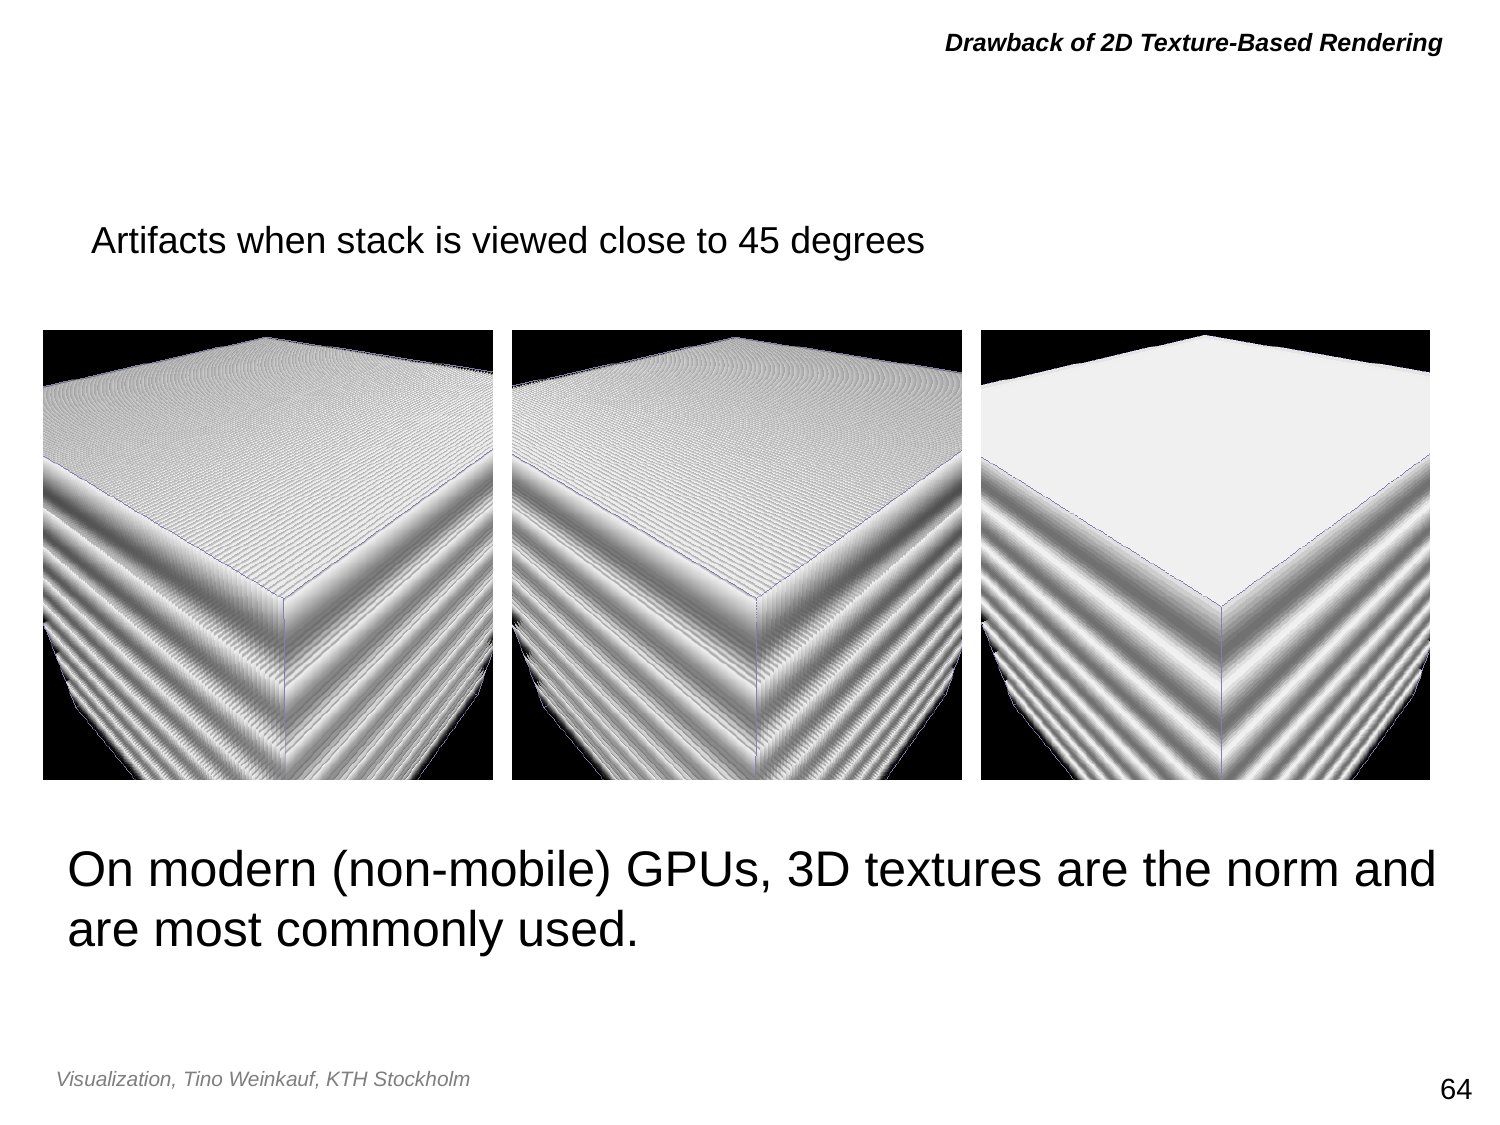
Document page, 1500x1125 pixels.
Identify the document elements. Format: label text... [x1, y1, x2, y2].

text_box 64 [1374, 1062, 1488, 1113]
picture [980, 330, 1431, 780]
title Drawback of 2D Texture-Based Rendering [237, 18, 1460, 67]
list Artifacts when stack is viewed close to 45 degrees [76, 208, 1500, 952]
text_box On modern (non-mobile) GPUs, 3D textures are the norm and are most commonly used. [52, 828, 1476, 1009]
picture [512, 330, 962, 780]
picture [43, 330, 493, 780]
